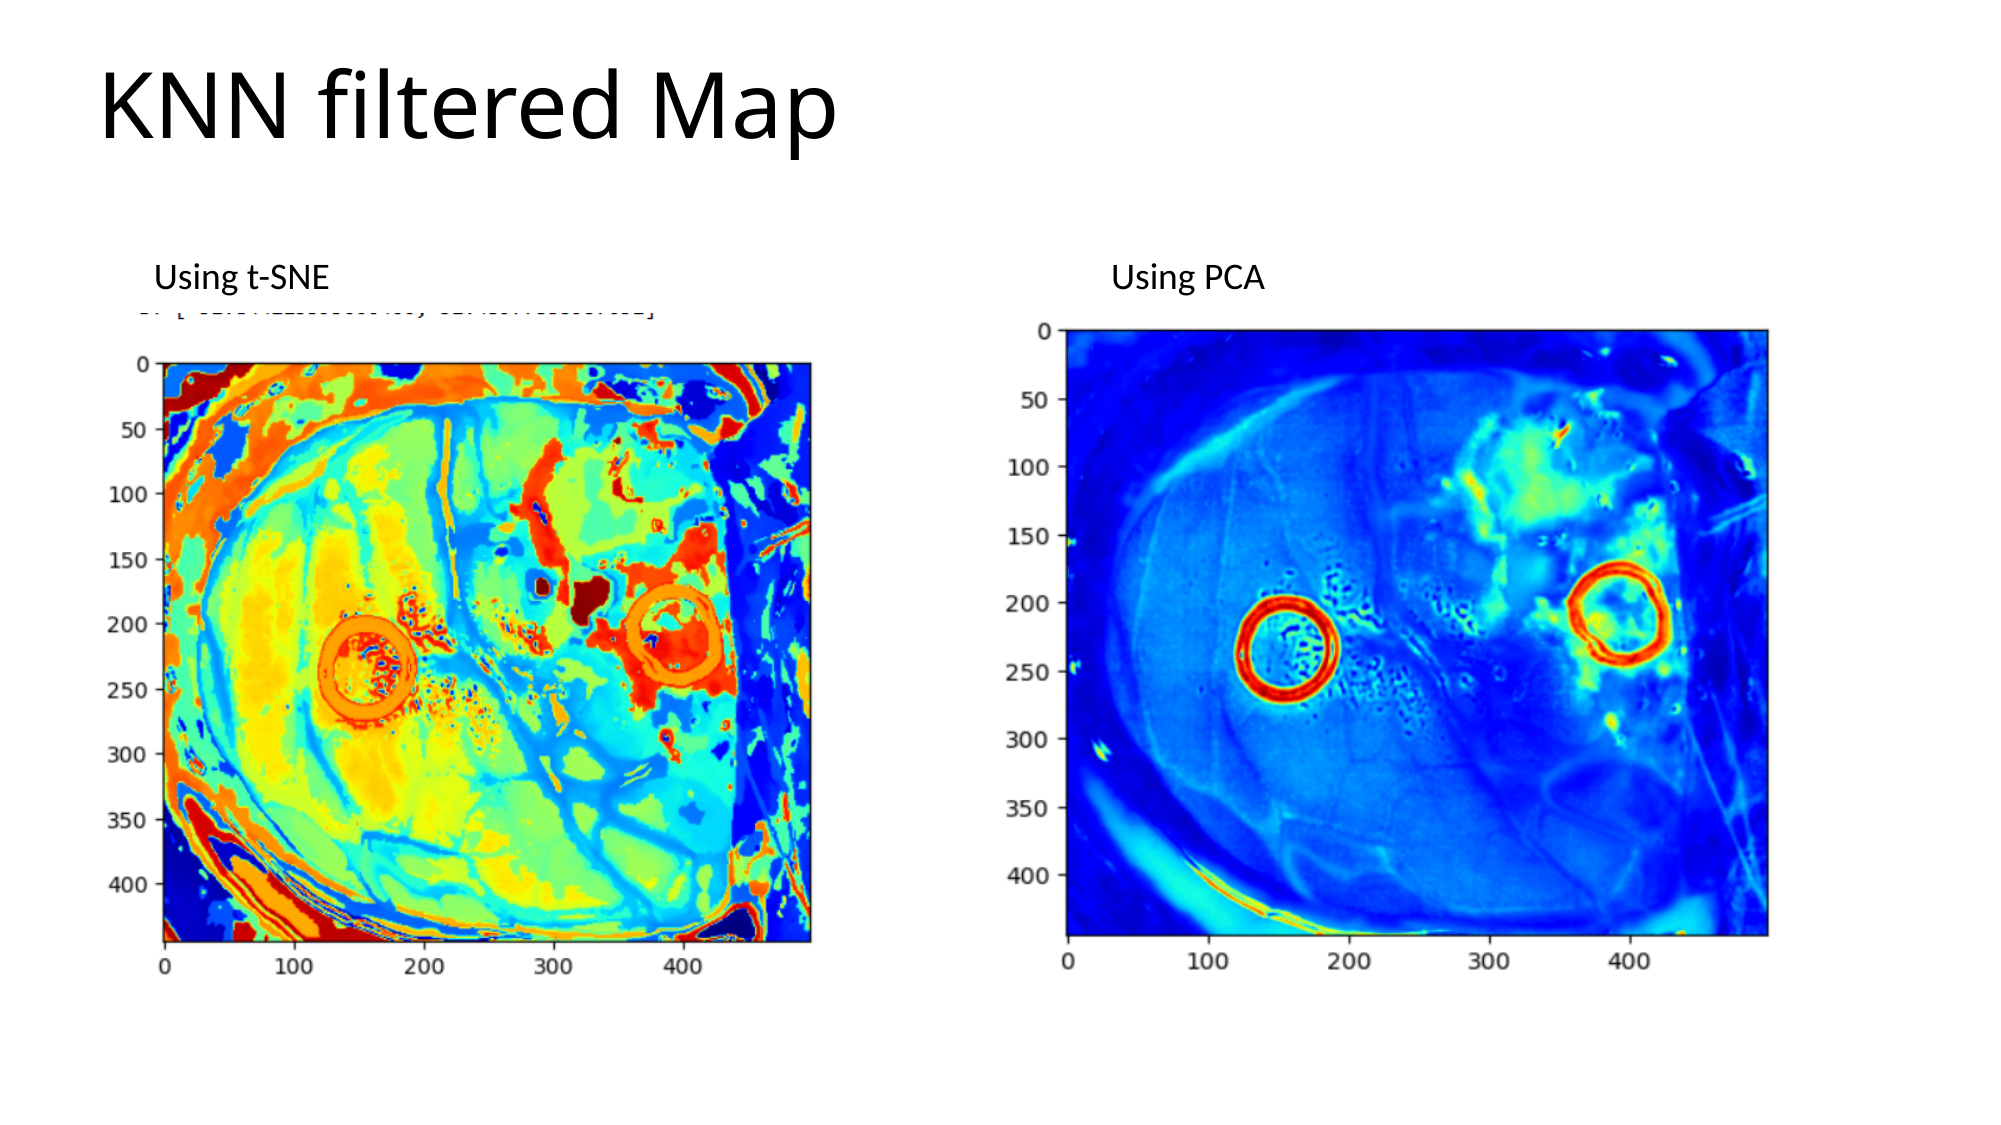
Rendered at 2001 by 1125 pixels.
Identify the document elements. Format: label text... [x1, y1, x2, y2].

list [76, 313, 884, 992]
title KNN filtered Map [82, 0, 1808, 218]
picture [999, 313, 1808, 992]
text_box Using PCA [1096, 244, 1660, 304]
text_box Using t-SNE [139, 244, 735, 304]
